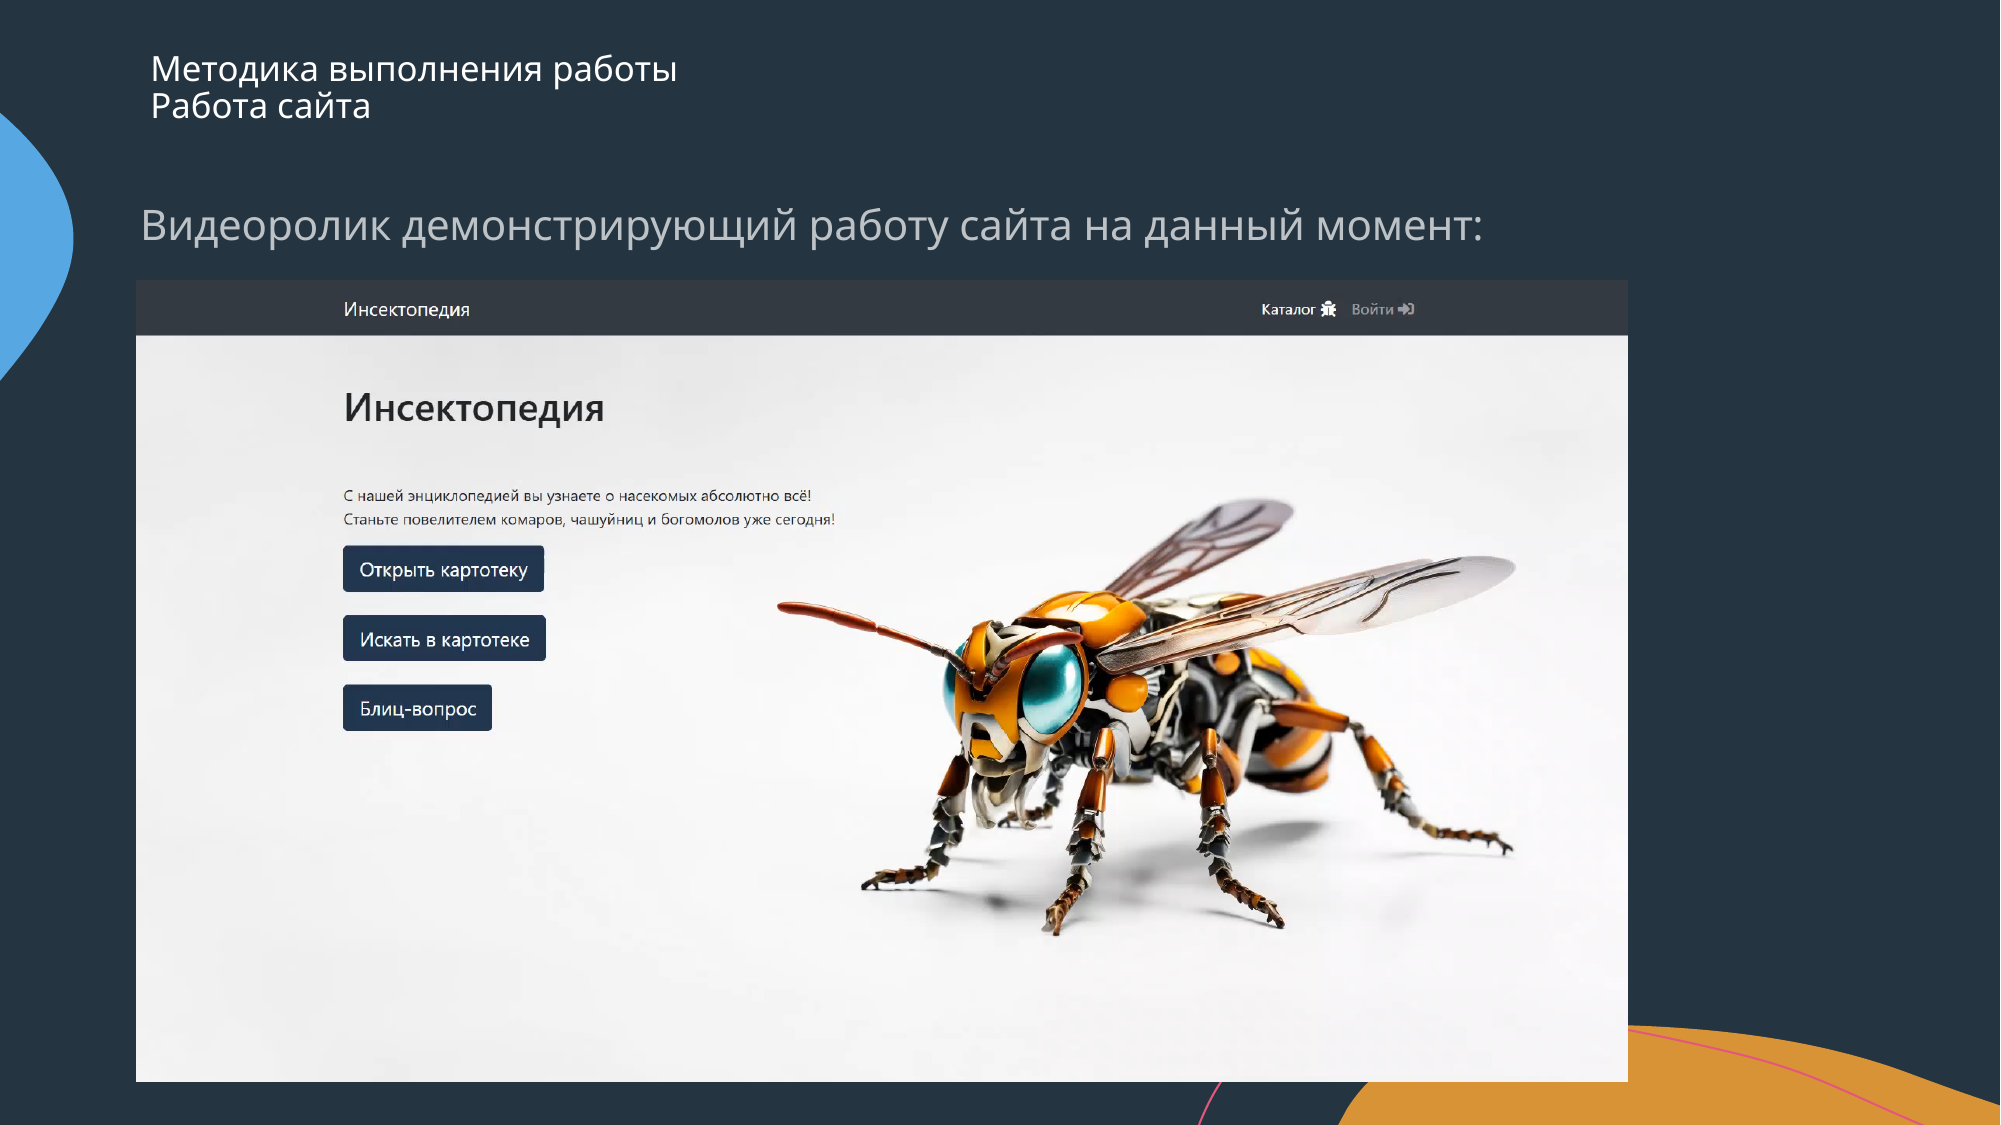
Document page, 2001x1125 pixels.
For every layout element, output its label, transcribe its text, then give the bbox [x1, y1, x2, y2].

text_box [135, 279, 1629, 1083]
list Видеоролик демонстрирующий работу сайта на данный момент: [125, 178, 1682, 286]
title Методика выполнения работы Работа сайта [135, 42, 1886, 135]
